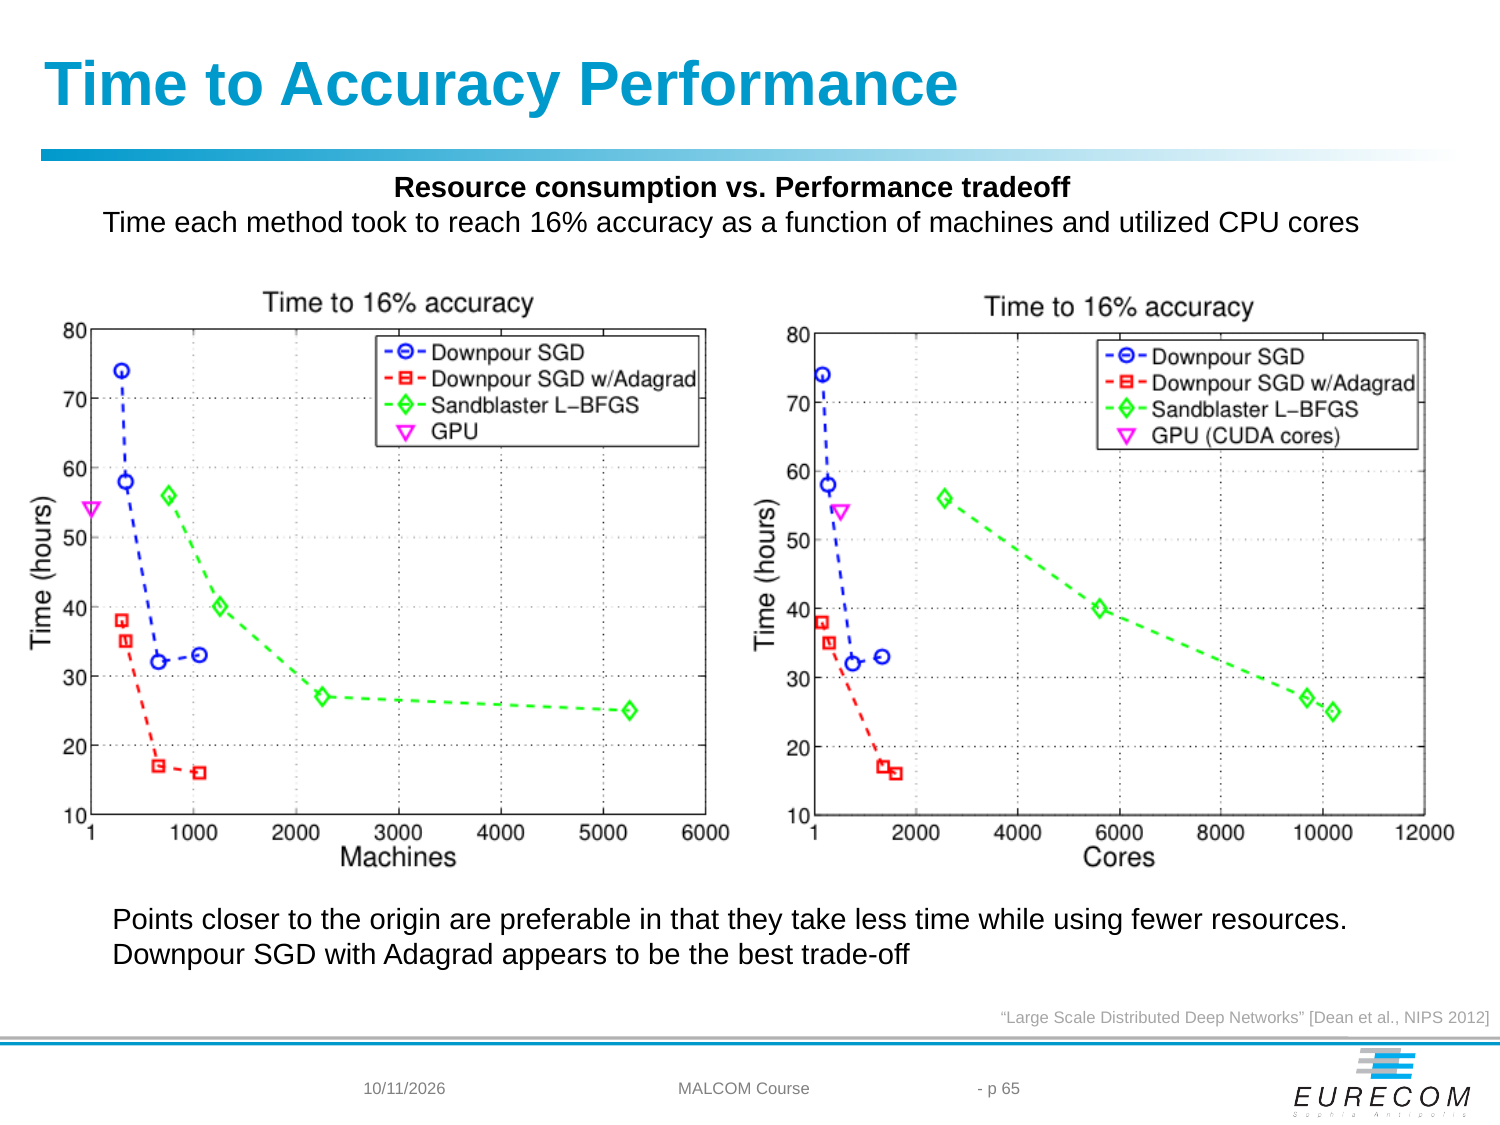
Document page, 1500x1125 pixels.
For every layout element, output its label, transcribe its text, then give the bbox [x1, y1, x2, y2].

text_box Time to Accuracy Performance [29, 35, 1436, 142]
text_box Resource consumption vs. Performance tradeoff Time each method took to reach 16% accuracy as a function of machines and utilized CPU cores [87, 160, 1377, 246]
picture [0, 258, 1500, 894]
slide_number - p 65 [962, 1070, 1081, 1103]
picture [1293, 1048, 1477, 1118]
text_box Points closer to the origin are preferable in that they take less time while using fewer resources. Downpour SGD with Adagrad appears to be the best trade-off [97, 902, 1365, 978]
text_box “Large Scale Distributed Deep Networks” [Dean et al., NIPS 2012] [986, 999, 1500, 1035]
footer MALCOM Course [537, 1070, 951, 1103]
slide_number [348, 1070, 526, 1103]
